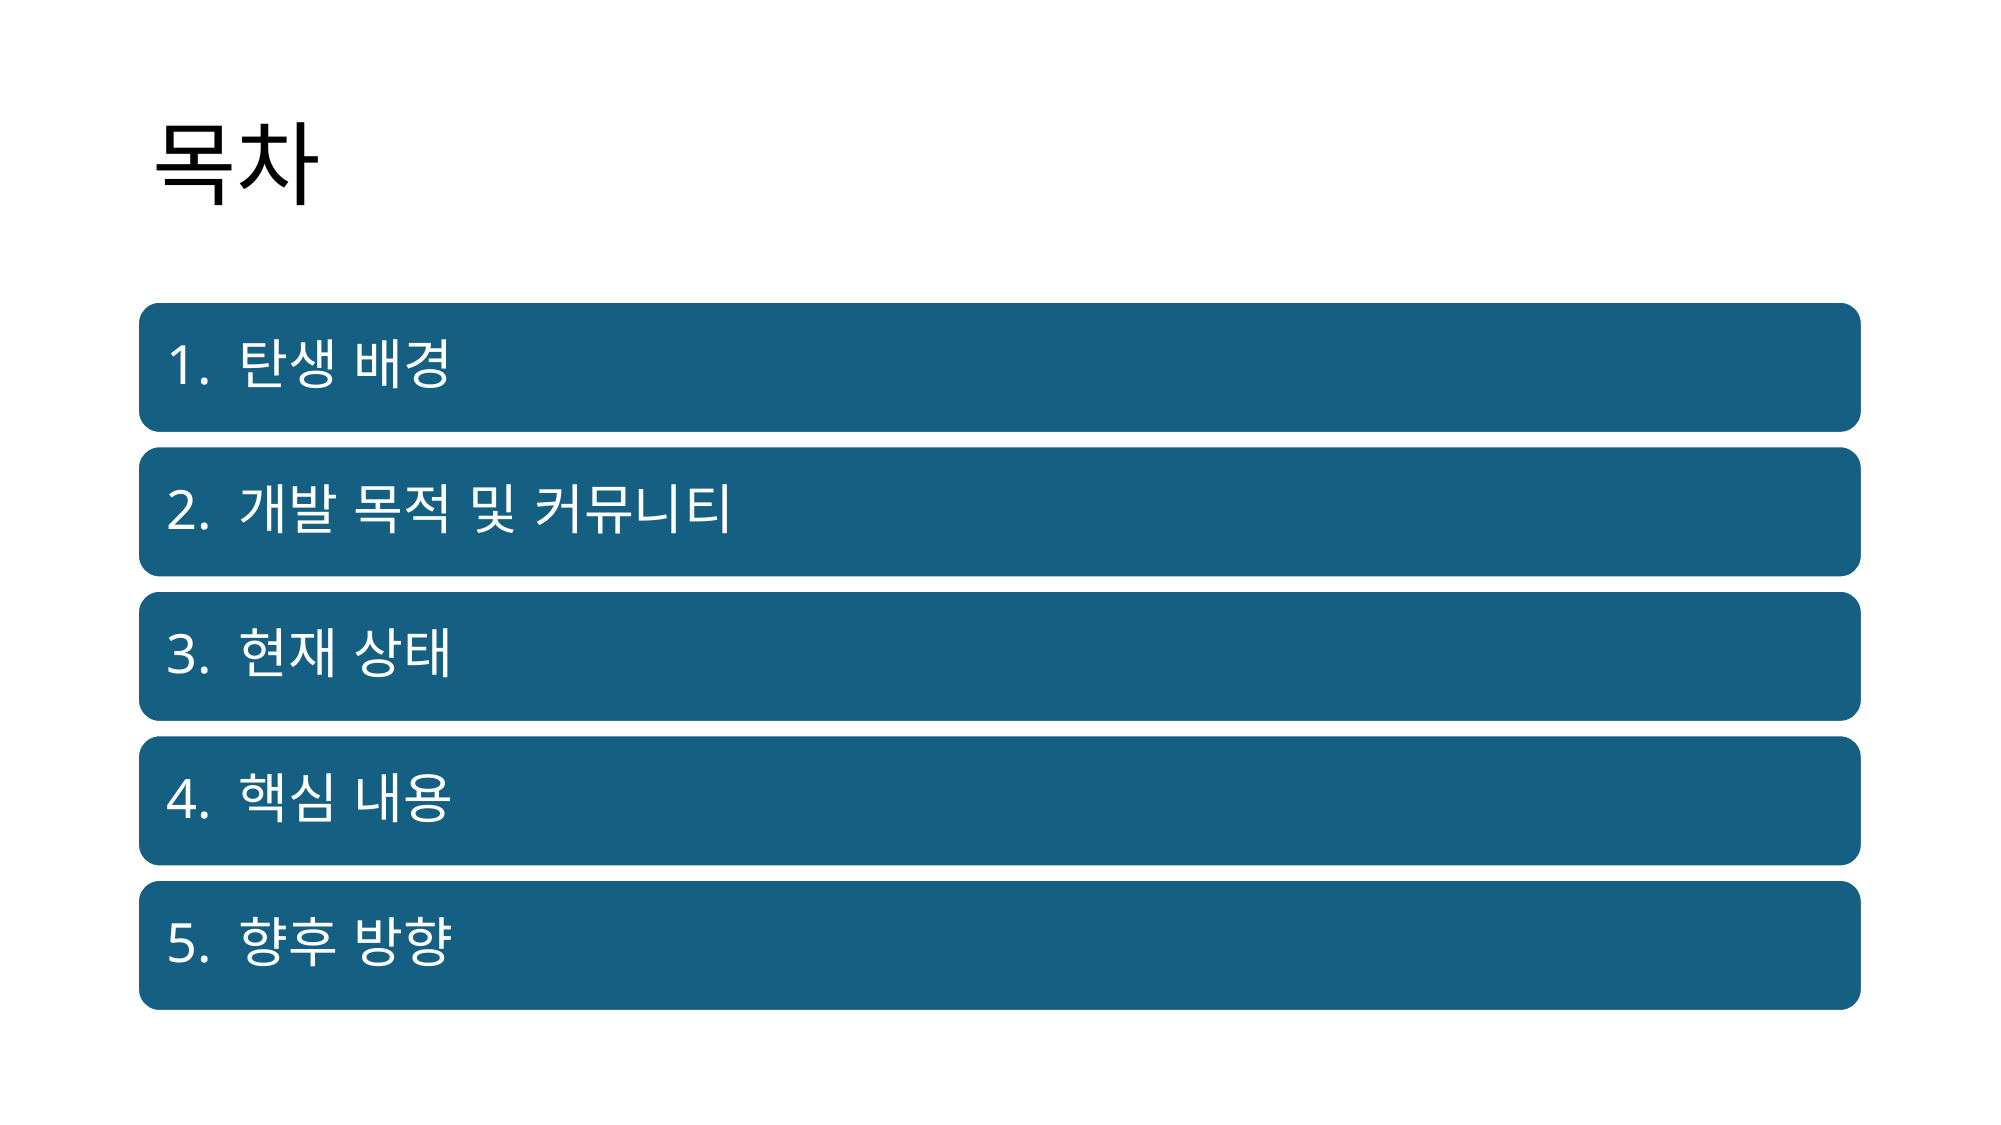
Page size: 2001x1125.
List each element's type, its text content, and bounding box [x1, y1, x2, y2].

title 목차 [137, 59, 1863, 278]
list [136, 298, 1863, 1014]
